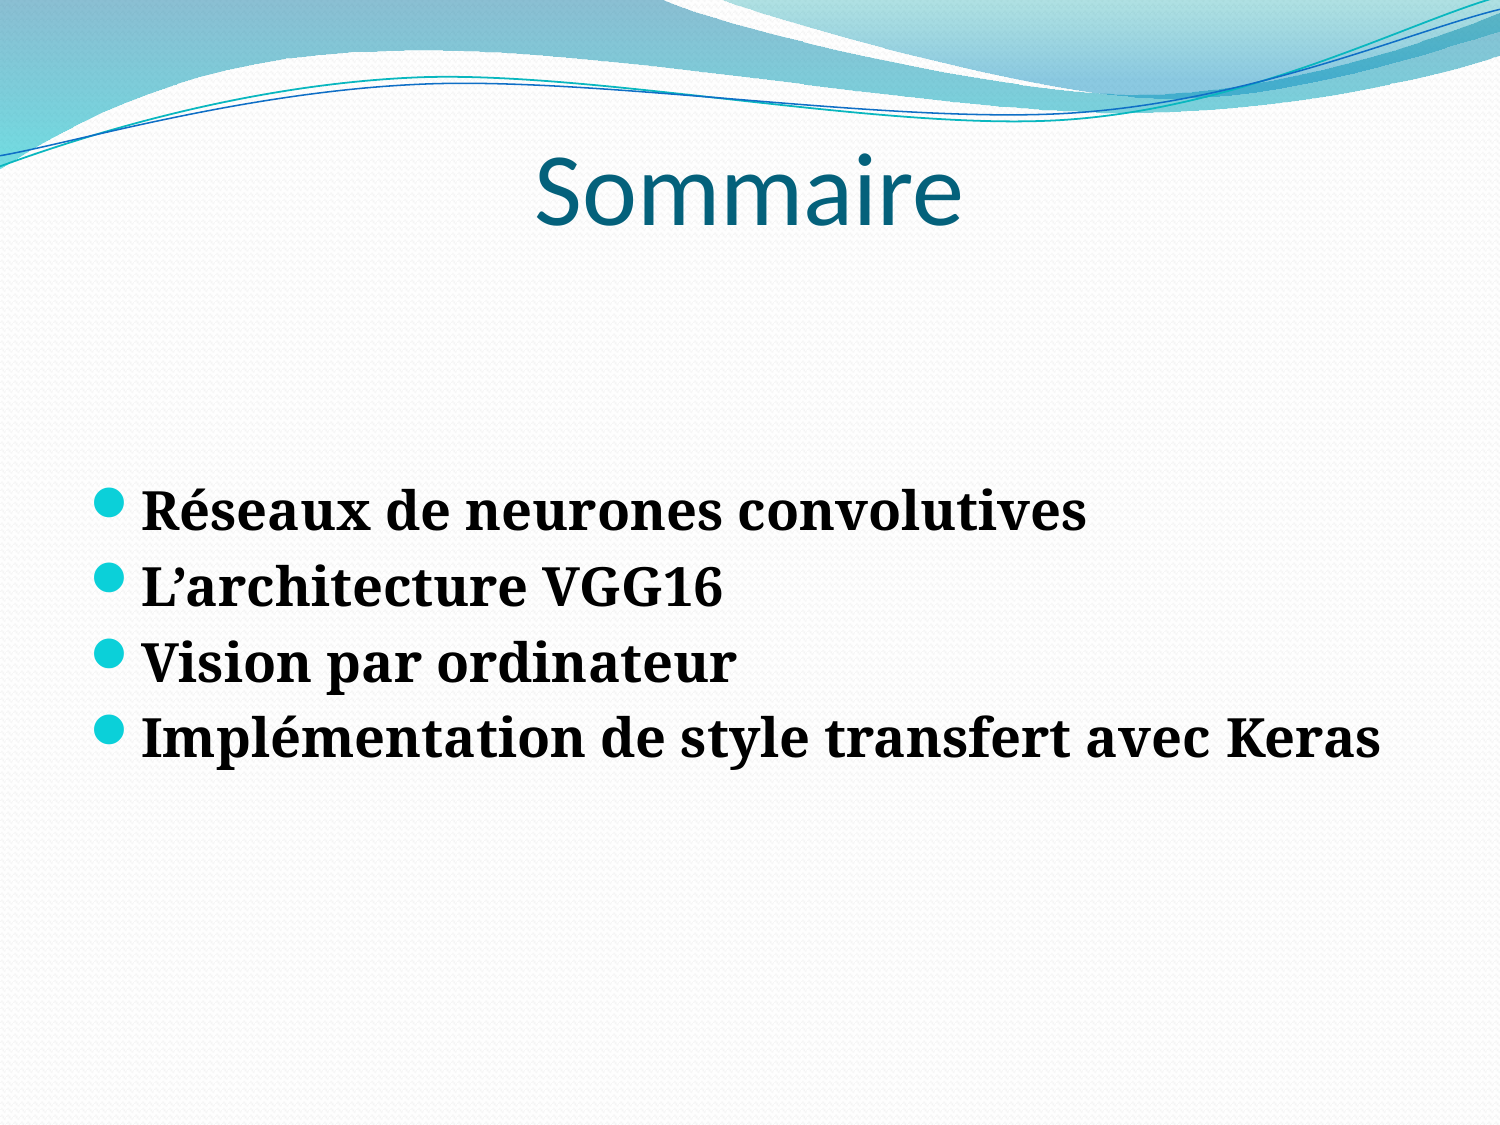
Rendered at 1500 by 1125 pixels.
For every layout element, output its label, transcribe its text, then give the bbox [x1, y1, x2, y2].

title Sommaire [75, 82, 1425, 247]
list Réseaux de neurones convolutives L’architecture VGG16 Vision par ordinateur Implémentation de style transfert avec Keras [75, 317, 1425, 1038]
